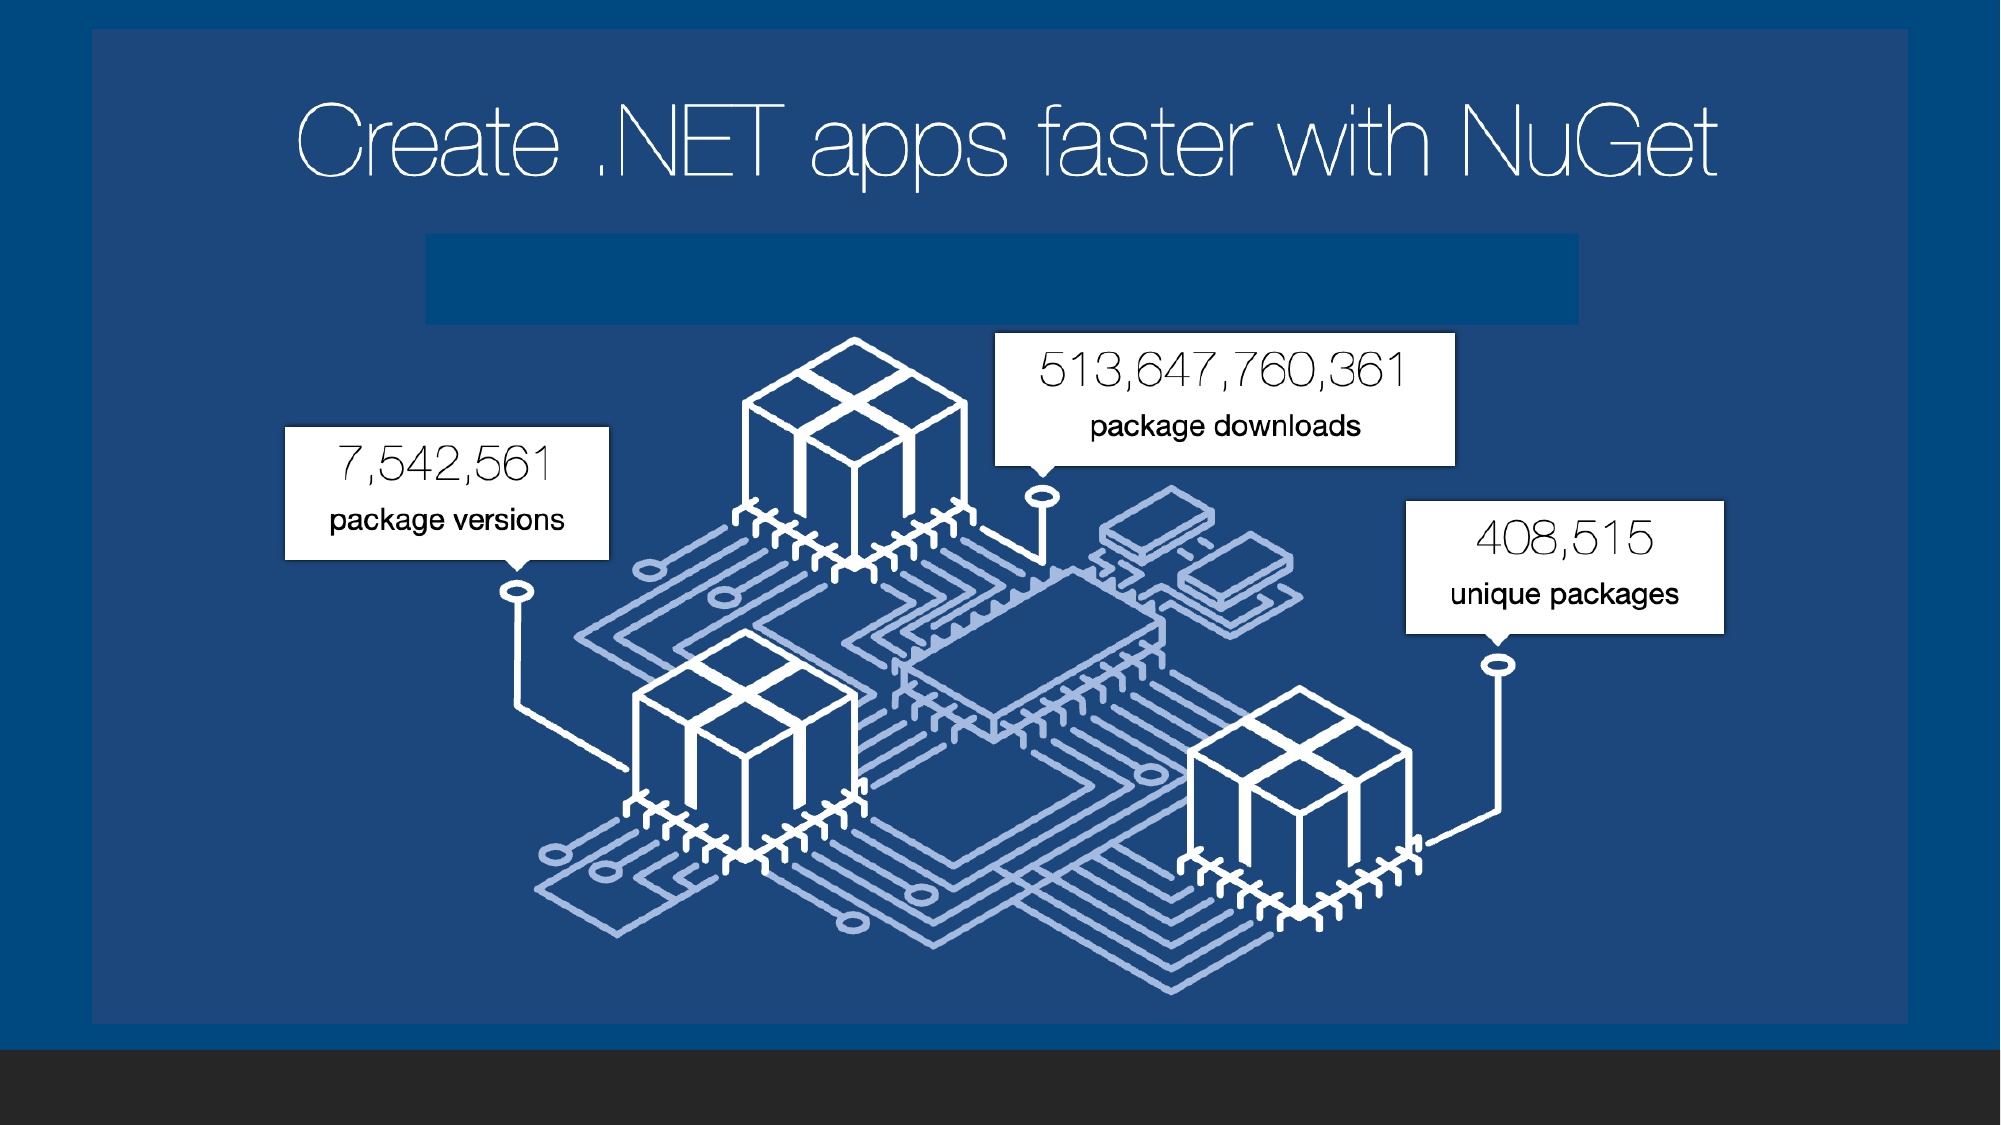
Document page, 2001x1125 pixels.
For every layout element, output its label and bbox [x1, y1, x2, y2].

picture [92, 28, 1908, 1024]
